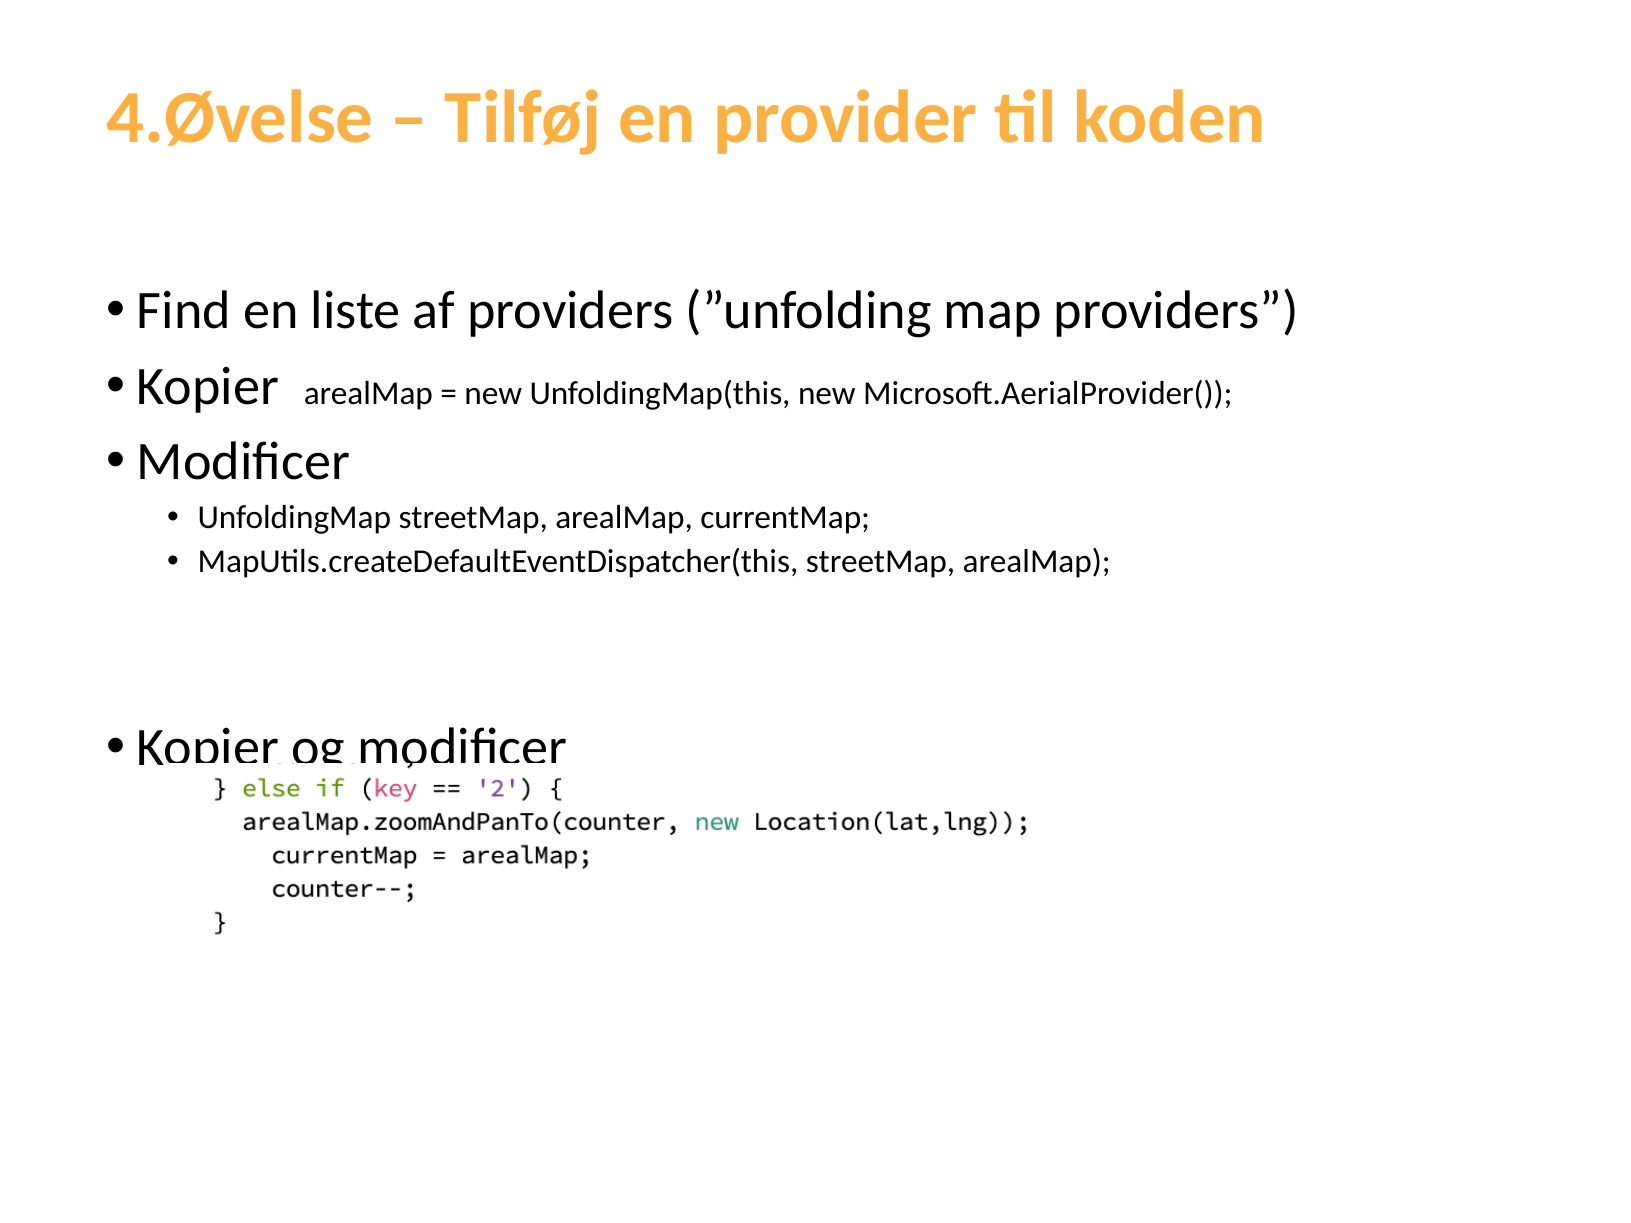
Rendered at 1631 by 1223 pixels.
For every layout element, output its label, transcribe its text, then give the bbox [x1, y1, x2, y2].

picture [169, 763, 1045, 947]
list Find en liste af providers (”unfolding map providers”) Kopier arealMap = new UnfoldingMap(this, new Microsoft.AerialProvider()); Modificer UnfoldingMap streetMap, arealMap, currentMap; MapUtils.createDefaultEventDispatcher(this, streetMap, arealMap); Kopier og modificer [91, 274, 1533, 947]
list 4.Øvelse – Tilføj en provider til koden [91, 70, 1533, 274]
